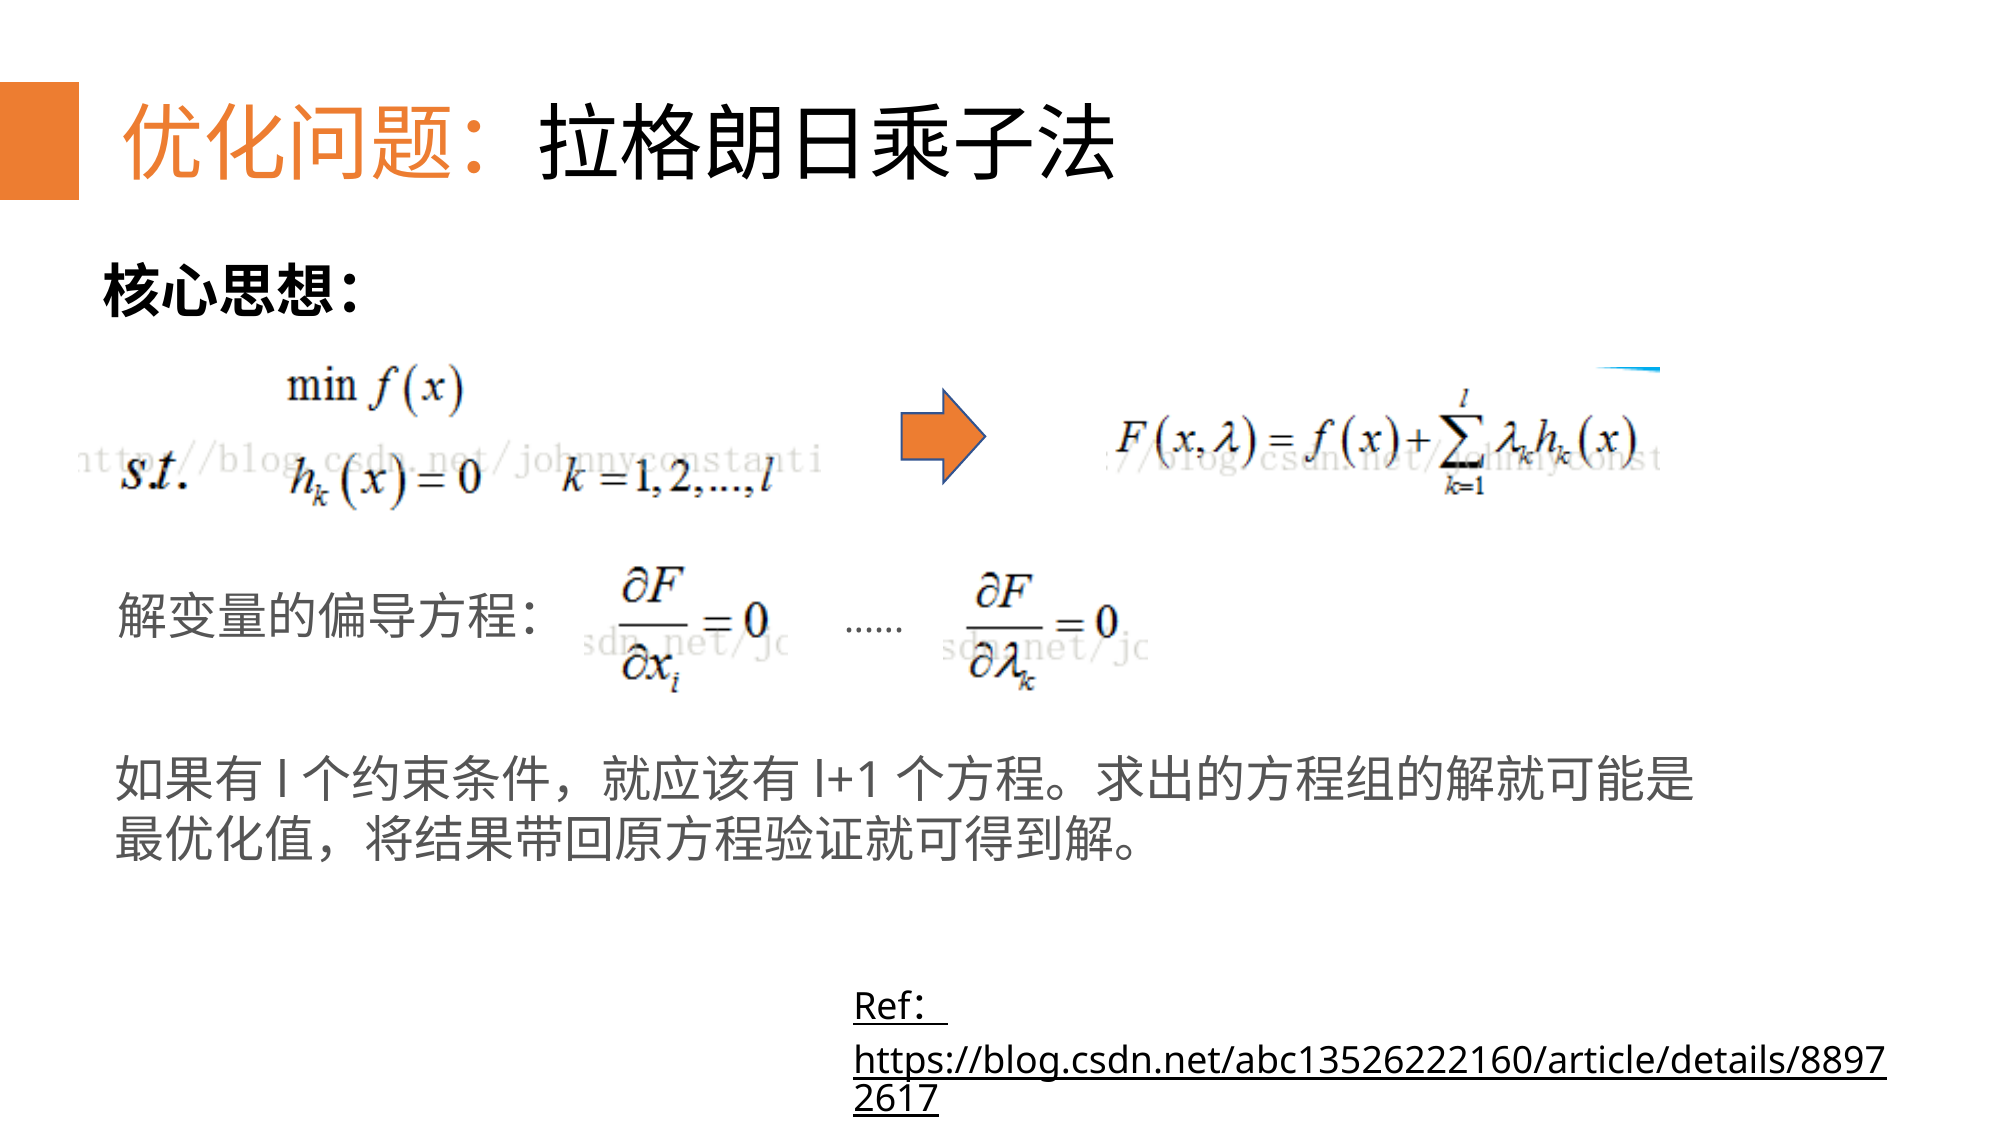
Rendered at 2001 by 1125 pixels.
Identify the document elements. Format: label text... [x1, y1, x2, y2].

picture [943, 540, 1148, 706]
picture [1106, 367, 1660, 507]
text_box [900, 387, 987, 486]
text_box ...... [829, 587, 920, 648]
text_box 解变量的偏导方程： [102, 577, 583, 653]
picture [78, 354, 821, 519]
picture [584, 532, 788, 705]
text_box [0, 82, 79, 200]
text_box 核心思想： [86, 246, 460, 332]
text_box Ref： https://blog.csdn.net/abc13526222160/article/details/88972617 [838, 974, 1913, 1095]
text_box 优化问题：拉格朗日乘子法 [105, 82, 1135, 198]
text_box 如果有l个约束条件，就应该有l+1个方程。求出的方程组的解就可能是最优化值，将结果带回原方程验证就可得到解。 [99, 739, 1726, 875]
